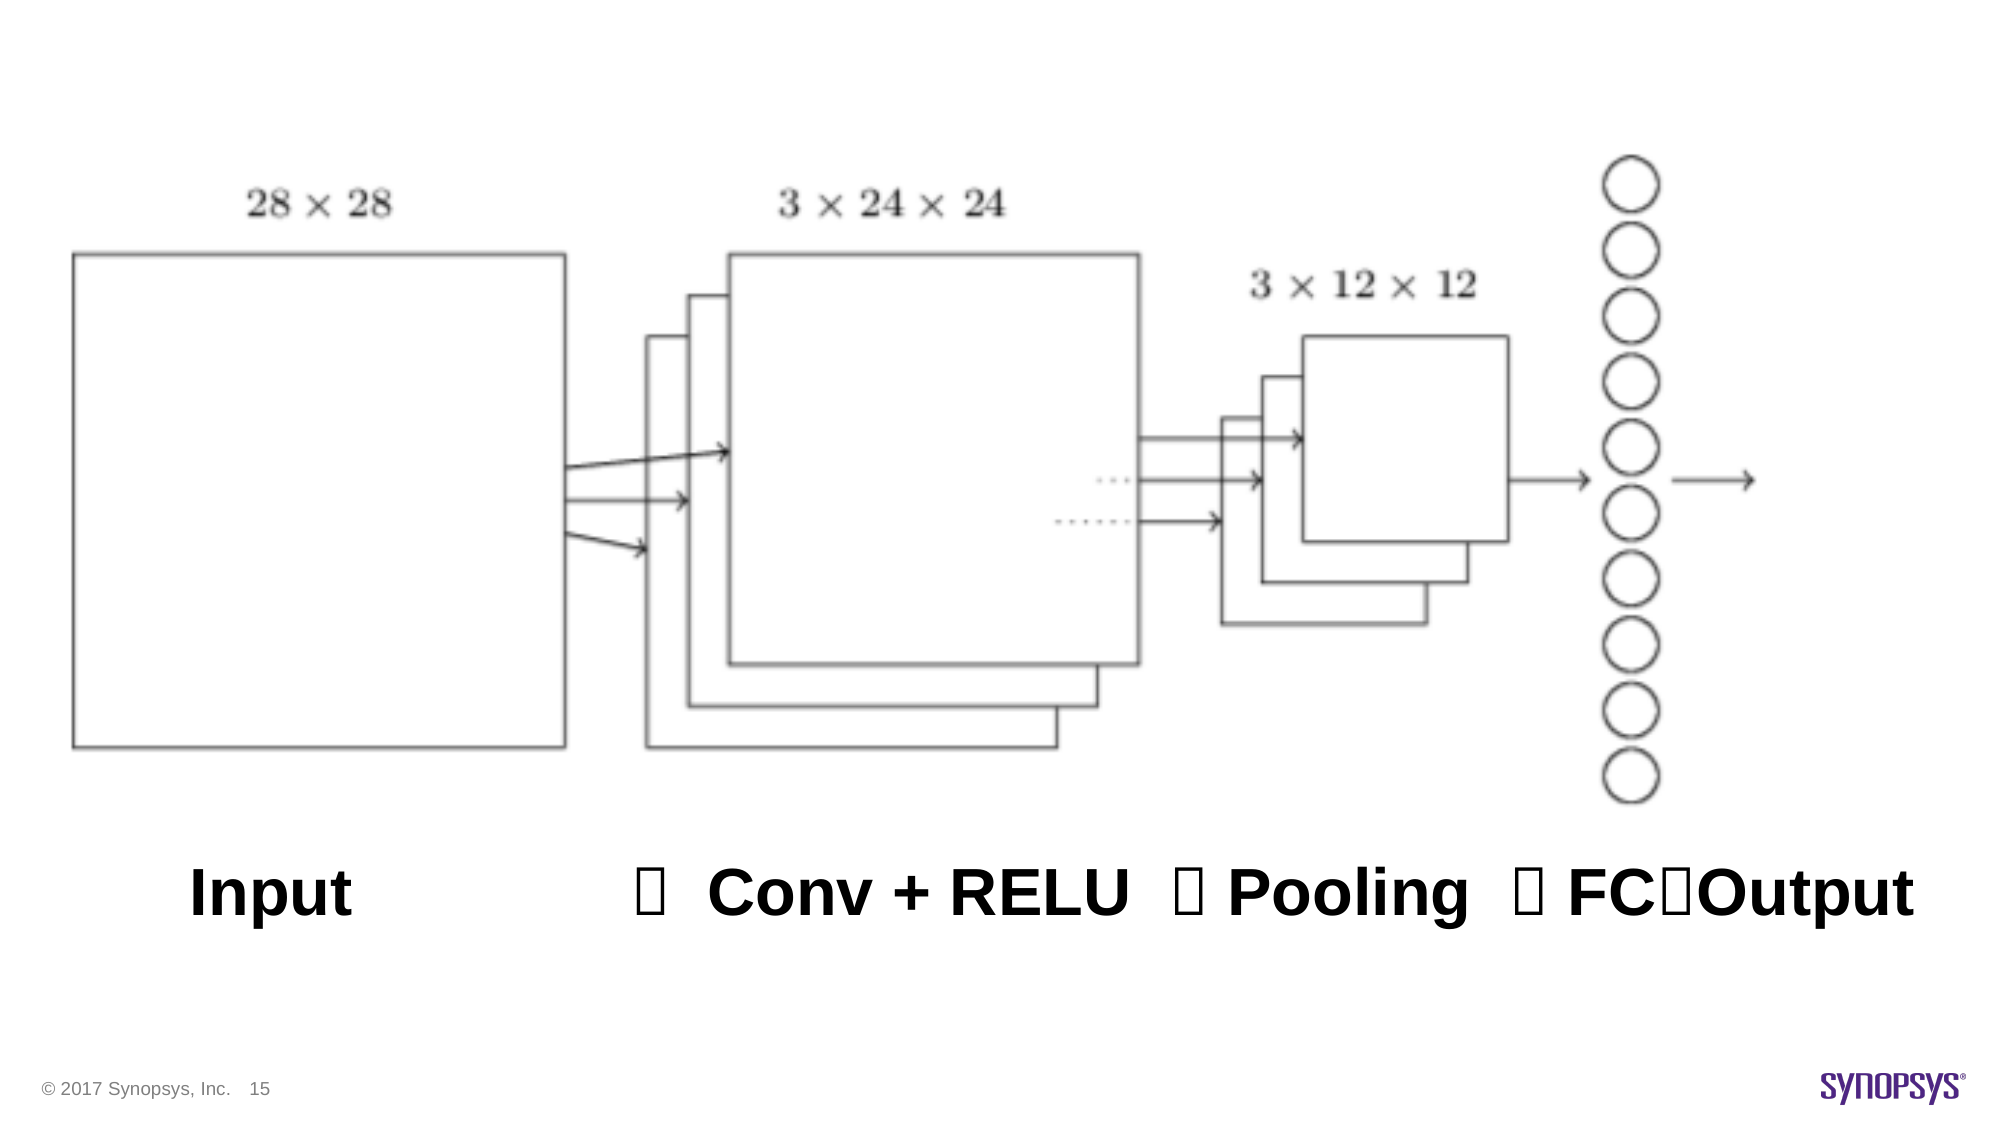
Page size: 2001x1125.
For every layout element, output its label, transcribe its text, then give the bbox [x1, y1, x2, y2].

text_box Input  Conv + RELU  Pooling  FCOutput [175, 841, 1931, 936]
picture [12, 121, 1855, 874]
picture [1821, 1073, 1966, 1109]
